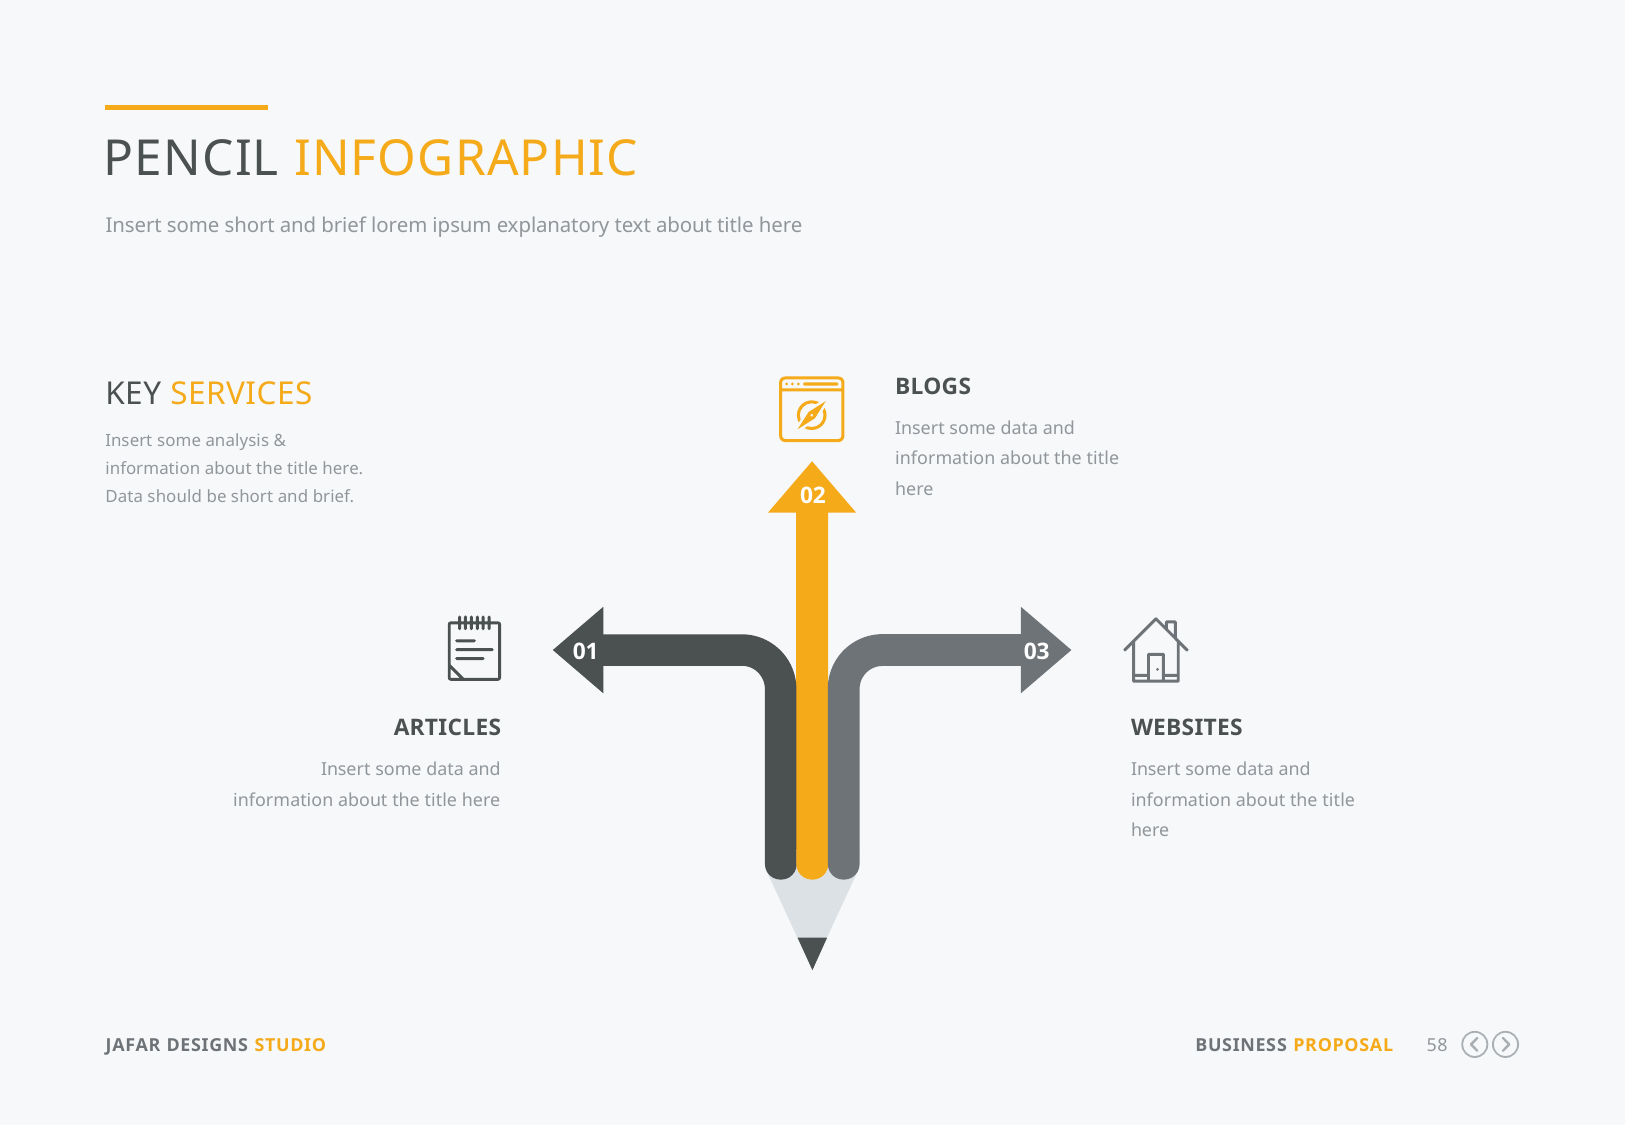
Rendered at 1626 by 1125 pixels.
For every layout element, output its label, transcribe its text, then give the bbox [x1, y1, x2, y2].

text_box [1123, 617, 1189, 683]
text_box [552, 461, 1072, 971]
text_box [1130, 712, 1398, 811]
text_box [105, 373, 382, 508]
list Insert some short and brief lorem ipsum explanatory text about title here [105, 209, 1519, 241]
text_box [447, 615, 502, 681]
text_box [895, 371, 1162, 470]
text_box [779, 376, 845, 443]
list Pencil Infographic [103, 125, 1518, 188]
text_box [231, 712, 502, 811]
